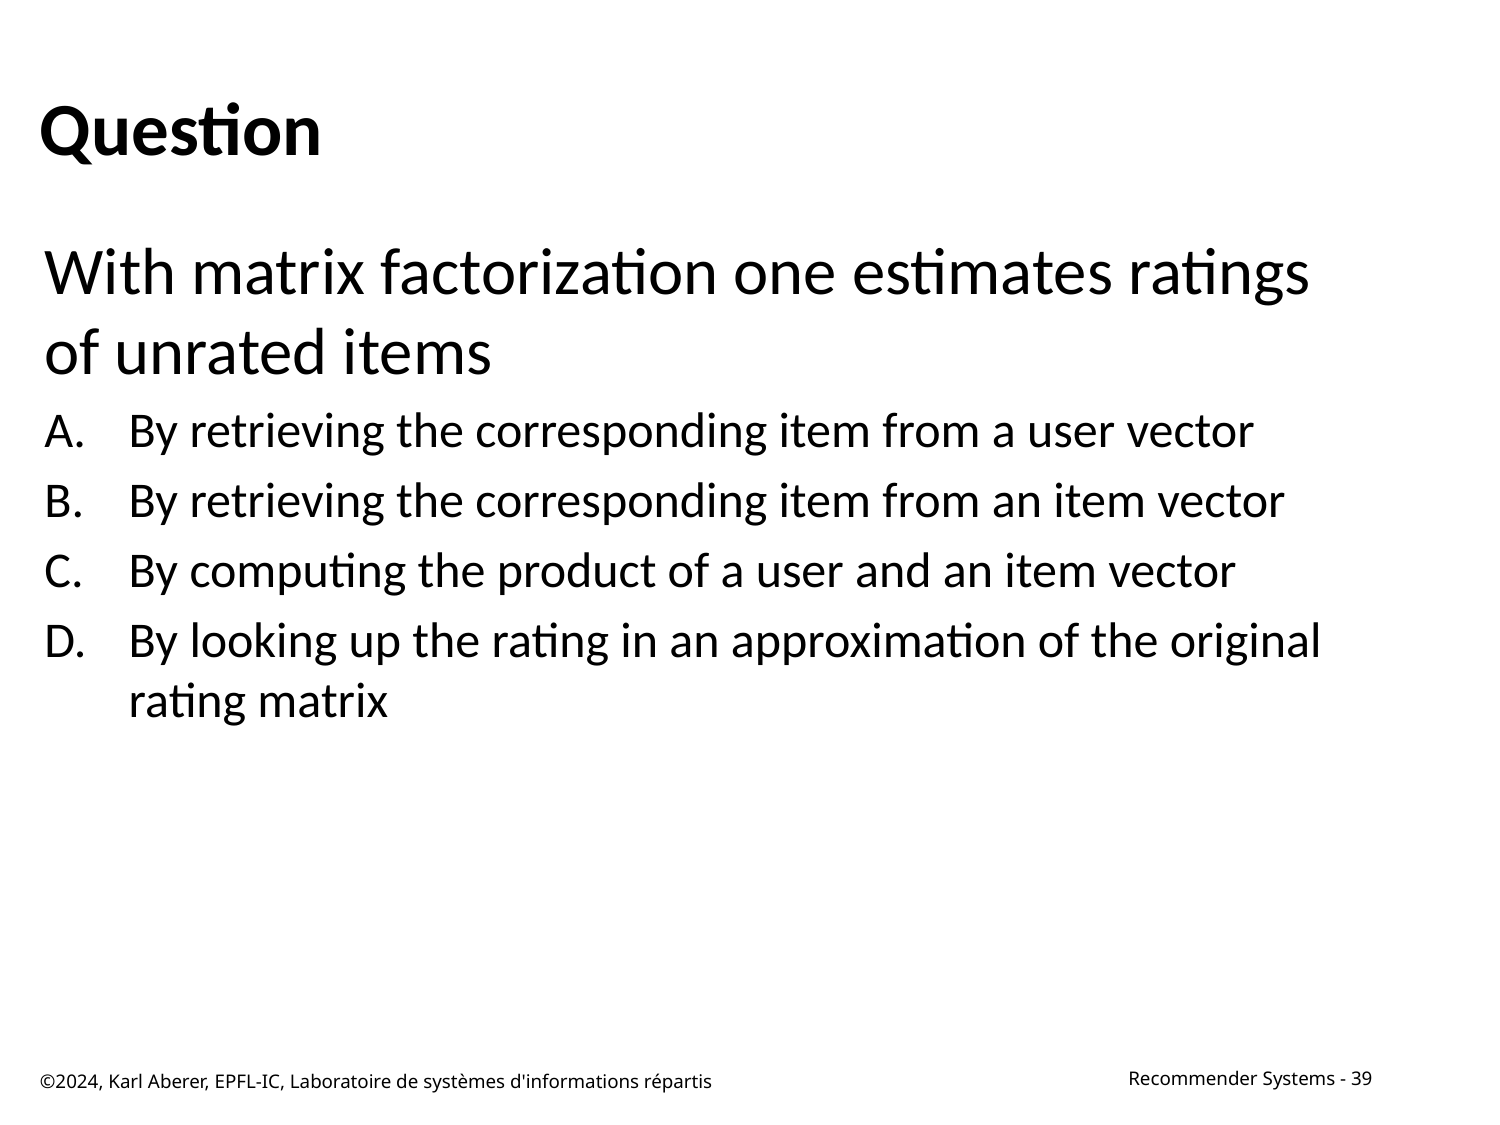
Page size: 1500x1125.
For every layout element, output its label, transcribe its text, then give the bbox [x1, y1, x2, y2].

footer ©2024, Karl Aberer, EPFL-IC, Laboratoire de systèmes d'informations répartis [24, 1062, 988, 1101]
title Question [24, 49, 1388, 201]
list With matrix factorization one estimates ratings of unrated items By retrieving the corresponding item from a user vector By retrieving the corresponding item from an item vector By computing the product of a user and an item vector By looking up the rating in an approximation of the original rating matrix [29, 219, 1393, 1046]
